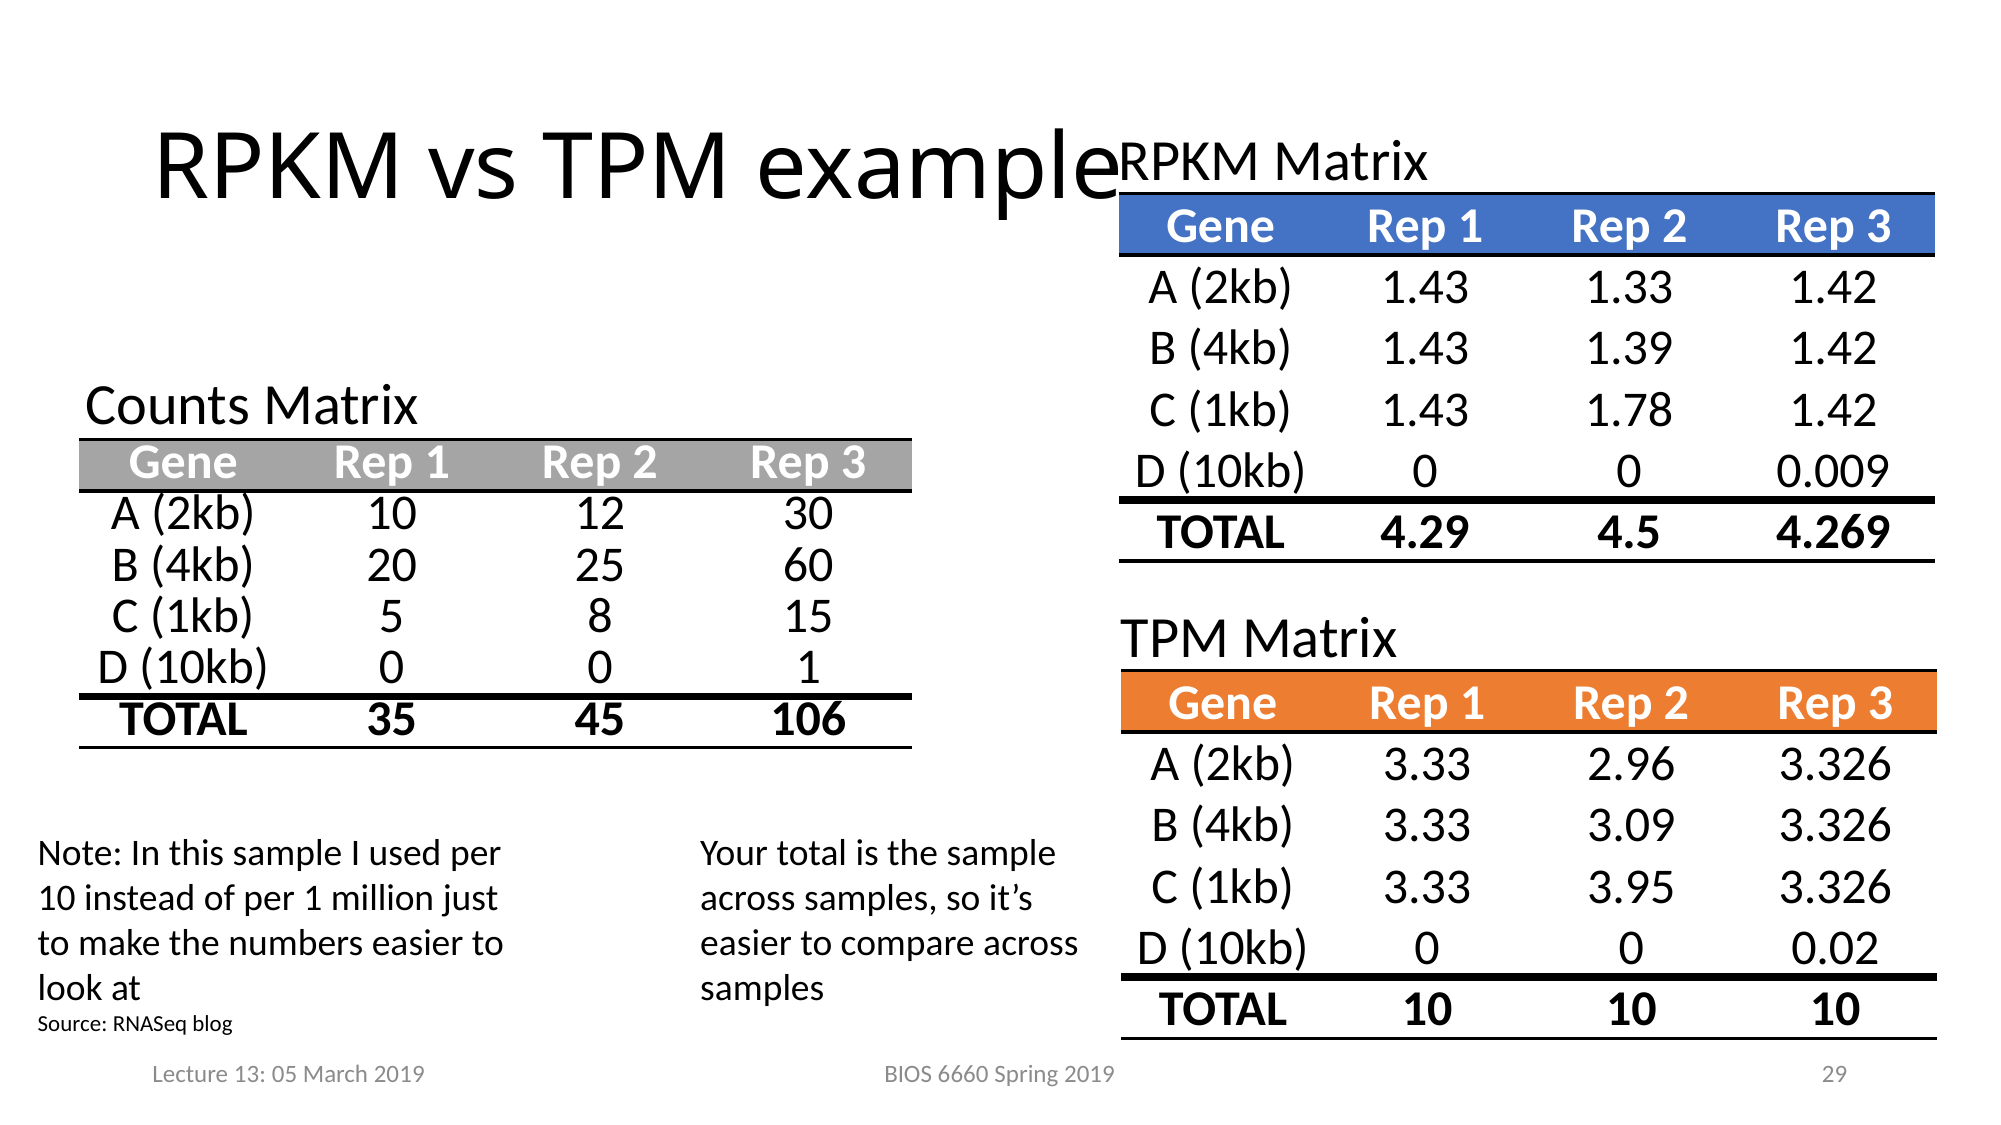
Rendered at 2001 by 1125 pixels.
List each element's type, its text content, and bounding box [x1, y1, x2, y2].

table_cell 1.78 [1527, 377, 1731, 439]
table_cell 1.43 [1323, 377, 1527, 439]
text_box TPM Matrix [1106, 591, 1413, 677]
table_cell 0 [1529, 916, 1733, 973]
table_cell 3.95 [1529, 854, 1733, 916]
table_cell 10 [1529, 981, 1733, 1037]
table_header Gene [1121, 677, 1325, 730]
table_cell 3.33 [1325, 854, 1529, 916]
table_cell 45 [496, 700, 704, 746]
table_cell 1 [704, 645, 912, 693]
table_cell 106 [704, 700, 912, 746]
table_cell D (10kb) [1119, 439, 1323, 496]
table_cell 4.29 [1323, 504, 1527, 559]
table_cell A (2kb) [1119, 257, 1323, 316]
table_cell 25 [496, 542, 704, 594]
table_cell 1.39 [1527, 316, 1731, 377]
table_cell 60 [704, 542, 912, 594]
table_cell 3.326 [1733, 793, 1937, 854]
table_header Gene [79, 444, 287, 489]
table_cell 15 [704, 594, 912, 645]
table_cell 35 [287, 700, 496, 746]
table_header Rep 3 [1733, 672, 1937, 730]
table_cell TOTAL [79, 700, 287, 746]
table_header Rep 1 [1323, 195, 1527, 253]
table_cell 1.42 [1731, 257, 1935, 316]
table_header Gene [1119, 200, 1323, 253]
table_cell 2.96 [1529, 734, 1733, 793]
text_box Your total is the sample across samples, so it’s easier to compare across samples [685, 820, 1134, 1016]
table_cell 20 [287, 542, 496, 594]
table_cell TOTAL [1119, 504, 1323, 559]
table_header Rep 2 [1527, 195, 1731, 253]
table_cell D (10kb) [79, 645, 287, 693]
table_cell D (10kb) [1134, 916, 1325, 973]
text_box Counts Matrix [71, 358, 434, 444]
table_cell 3.09 [1529, 793, 1733, 854]
table_cell 3.326 [1733, 854, 1937, 916]
table_cell B (4kb) [79, 542, 287, 594]
table_header Rep 1 [287, 441, 496, 489]
table_cell 0.009 [1731, 439, 1935, 496]
title RPKM vs TPM example [137, 59, 1863, 278]
text_box Note: In this sample I used per 10 instead of per 1 million just to make the numbers easier to look at Source: RNASeq blog [22, 820, 521, 1043]
table_cell C (1kb) [1134, 854, 1325, 916]
table_cell 1.42 [1731, 377, 1935, 439]
table_cell 8 [496, 594, 704, 645]
table_cell 0 [1323, 439, 1527, 496]
table_cell A (2kb) [79, 493, 287, 542]
table_cell 3.33 [1325, 734, 1529, 793]
table_cell 10 [287, 493, 496, 542]
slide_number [137, 1042, 588, 1103]
table_header Rep 2 [1529, 672, 1733, 730]
slide_number 29 [1412, 1042, 1863, 1103]
table_cell TOTAL [1121, 981, 1325, 1037]
table_cell 3.326 [1733, 734, 1937, 793]
text_box RPKM Matrix [1104, 114, 1445, 200]
table_cell 5 [287, 594, 496, 645]
table_cell 30 [704, 493, 912, 542]
table_cell 1.33 [1527, 257, 1731, 316]
table_cell 10 [1325, 981, 1529, 1037]
table_cell 1.42 [1731, 316, 1935, 377]
table_cell 0 [287, 645, 496, 693]
table_cell 1.43 [1323, 257, 1527, 316]
table_header Rep 3 [704, 441, 912, 489]
table_cell 0 [1527, 439, 1731, 496]
table_cell B (4kb) [1119, 316, 1323, 377]
table_cell 10 [1733, 981, 1937, 1037]
table_cell 12 [496, 493, 704, 542]
table_header Rep 2 [496, 441, 704, 489]
table_cell 0 [1325, 916, 1529, 973]
table_cell C (1kb) [1119, 377, 1323, 439]
table_cell 4.5 [1527, 504, 1731, 559]
table_cell 0 [496, 645, 704, 693]
table_cell 3.33 [1325, 793, 1529, 854]
table_header Rep 3 [1731, 195, 1935, 253]
table_header Rep 1 [1325, 672, 1529, 730]
table_cell B (4kb) [1121, 793, 1325, 854]
table_cell A (2kb) [1121, 734, 1325, 793]
table_cell 0.02 [1733, 916, 1937, 973]
table_cell 1.43 [1323, 316, 1527, 377]
table_cell C (1kb) [79, 594, 287, 645]
table_cell 4.269 [1731, 504, 1935, 559]
footer BIOS 6660 Spring 2019 [662, 1042, 1338, 1103]
